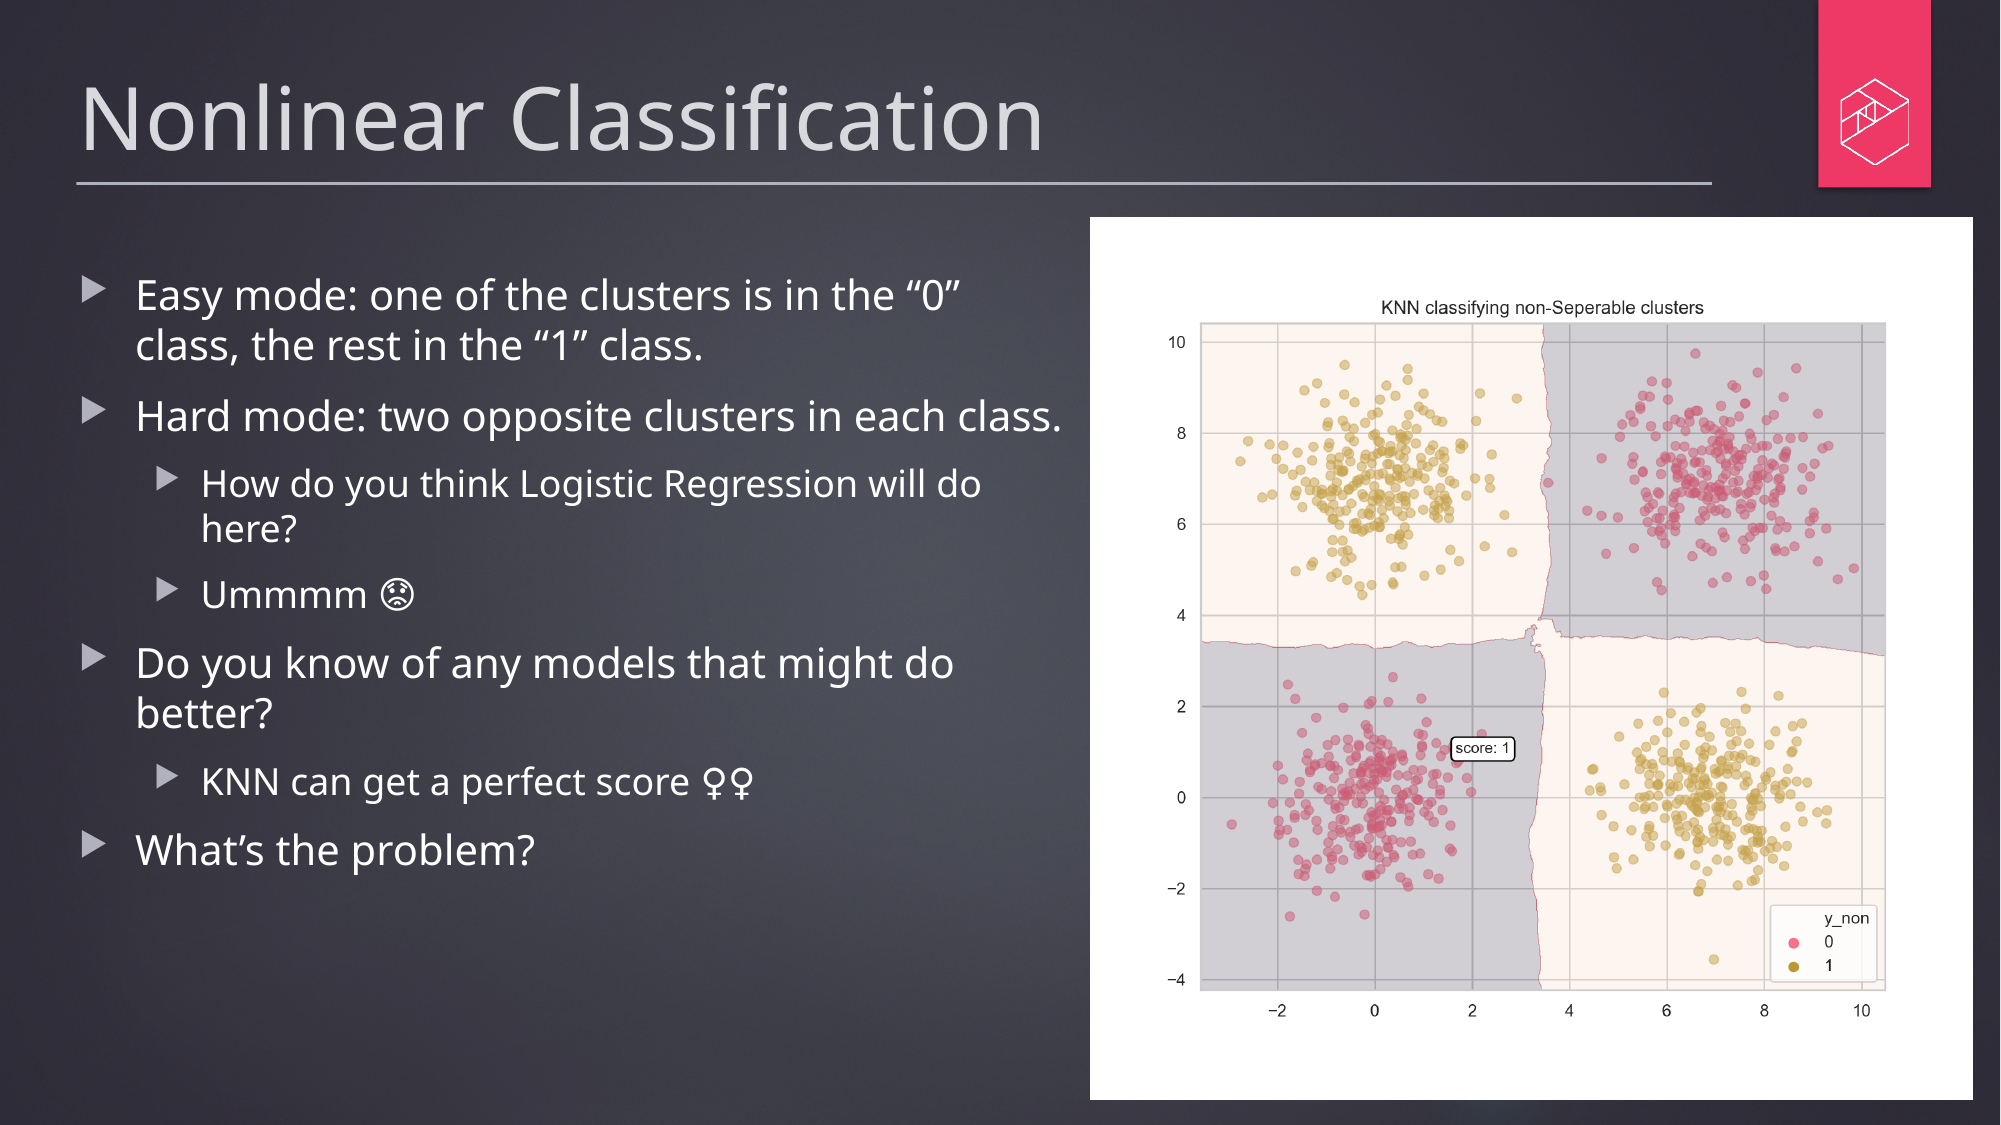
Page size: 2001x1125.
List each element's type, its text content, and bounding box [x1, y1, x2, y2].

picture [1089, 216, 1973, 1125]
list Easy mode: one of the clusters is in the “0” class, the rest in the “1” class. Hard mode: two opposite clusters in each class. How do you think Logistic Regression will do here? Ummmm 😟 Do you know of any models that might do better? KNN can get a perfect score 💁‍♀️ What’s the problem? [63, 260, 1084, 950]
title Nonlinear Classification [63, 55, 1649, 218]
